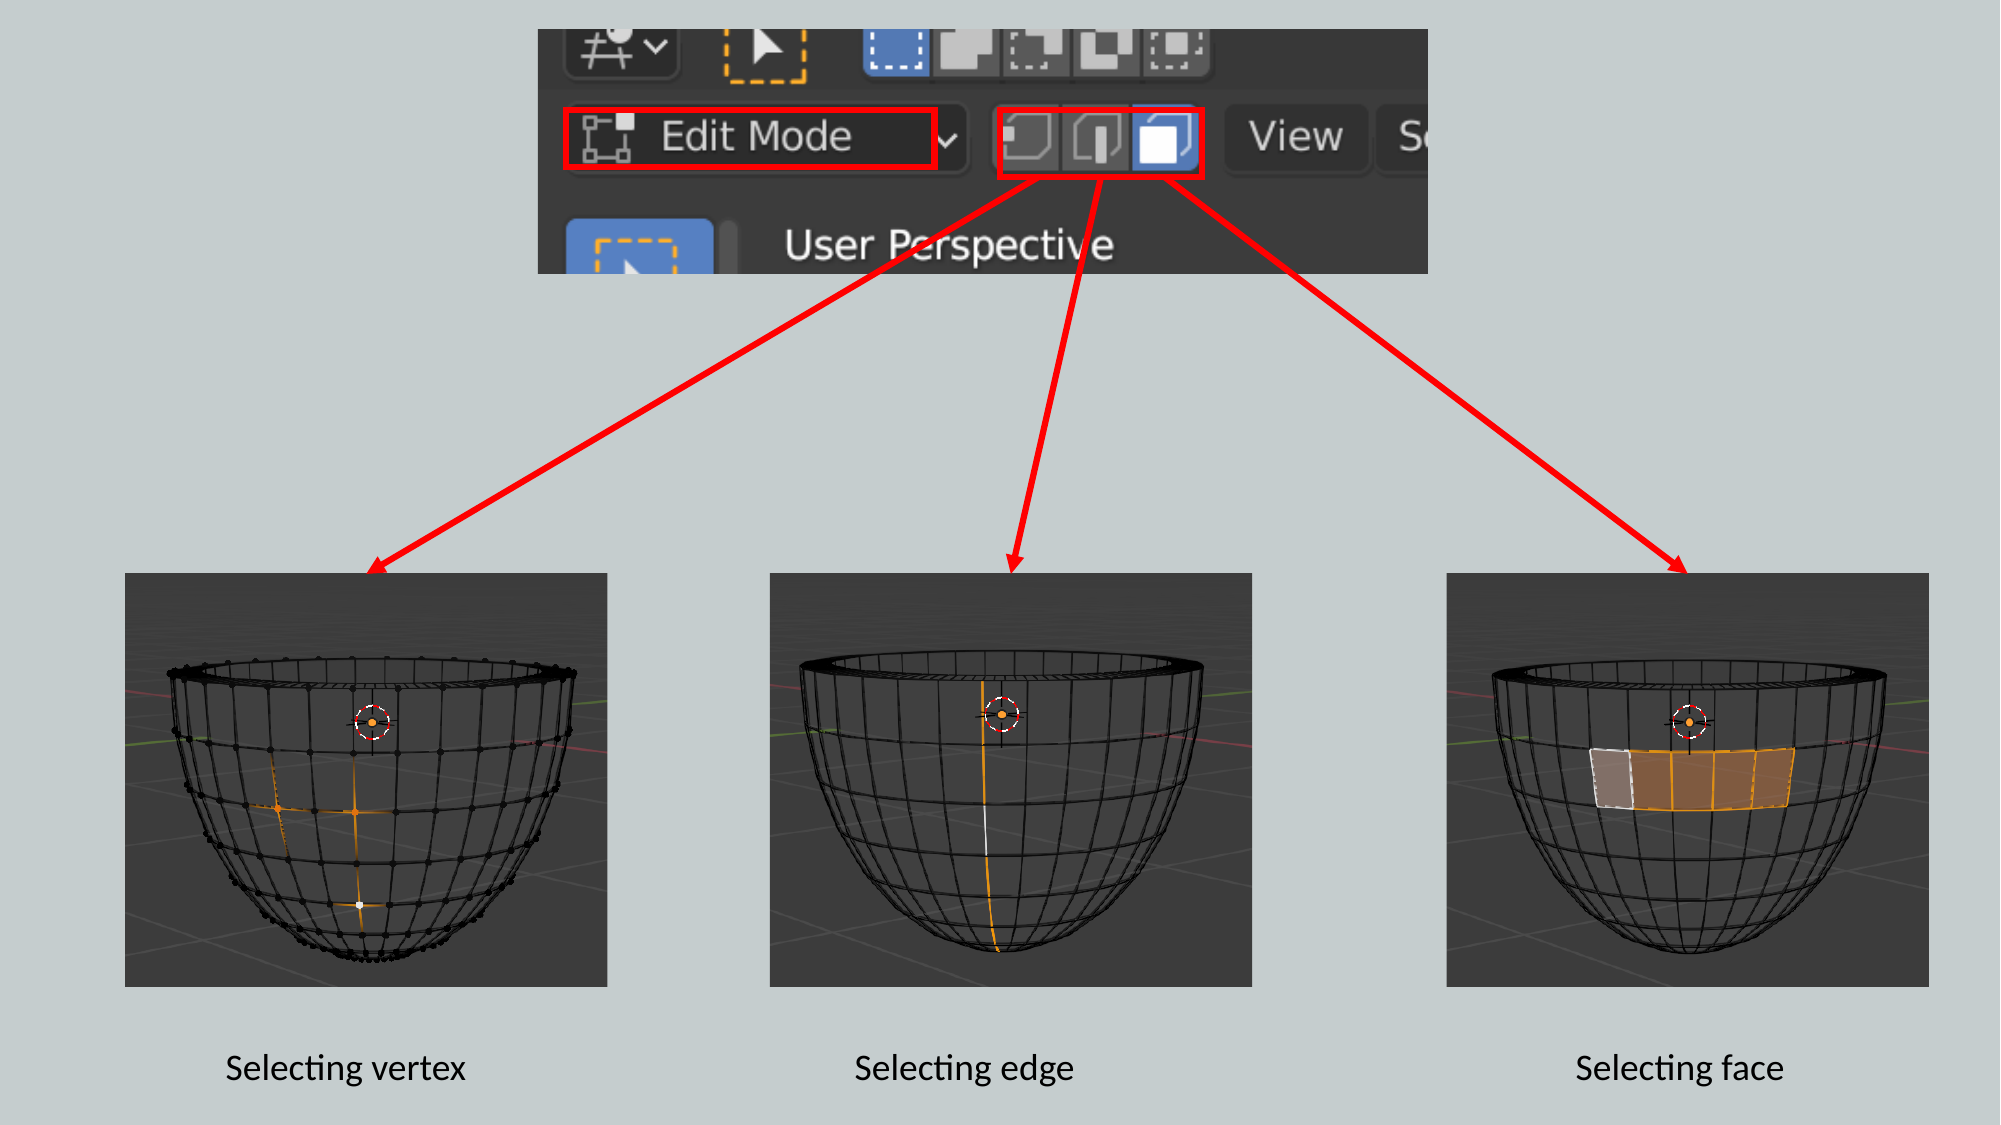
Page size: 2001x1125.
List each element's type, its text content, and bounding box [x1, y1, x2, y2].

text_box Selecting vertex [210, 1035, 497, 1096]
picture [537, 29, 1428, 274]
picture [125, 573, 608, 987]
text_box Selecting edge [839, 1035, 1126, 1096]
picture [1446, 573, 1929, 987]
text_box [1164, 177, 1688, 574]
picture [769, 573, 1253, 987]
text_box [366, 177, 1010, 574]
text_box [1010, 177, 1101, 574]
text_box Selecting face [1560, 1035, 1847, 1096]
